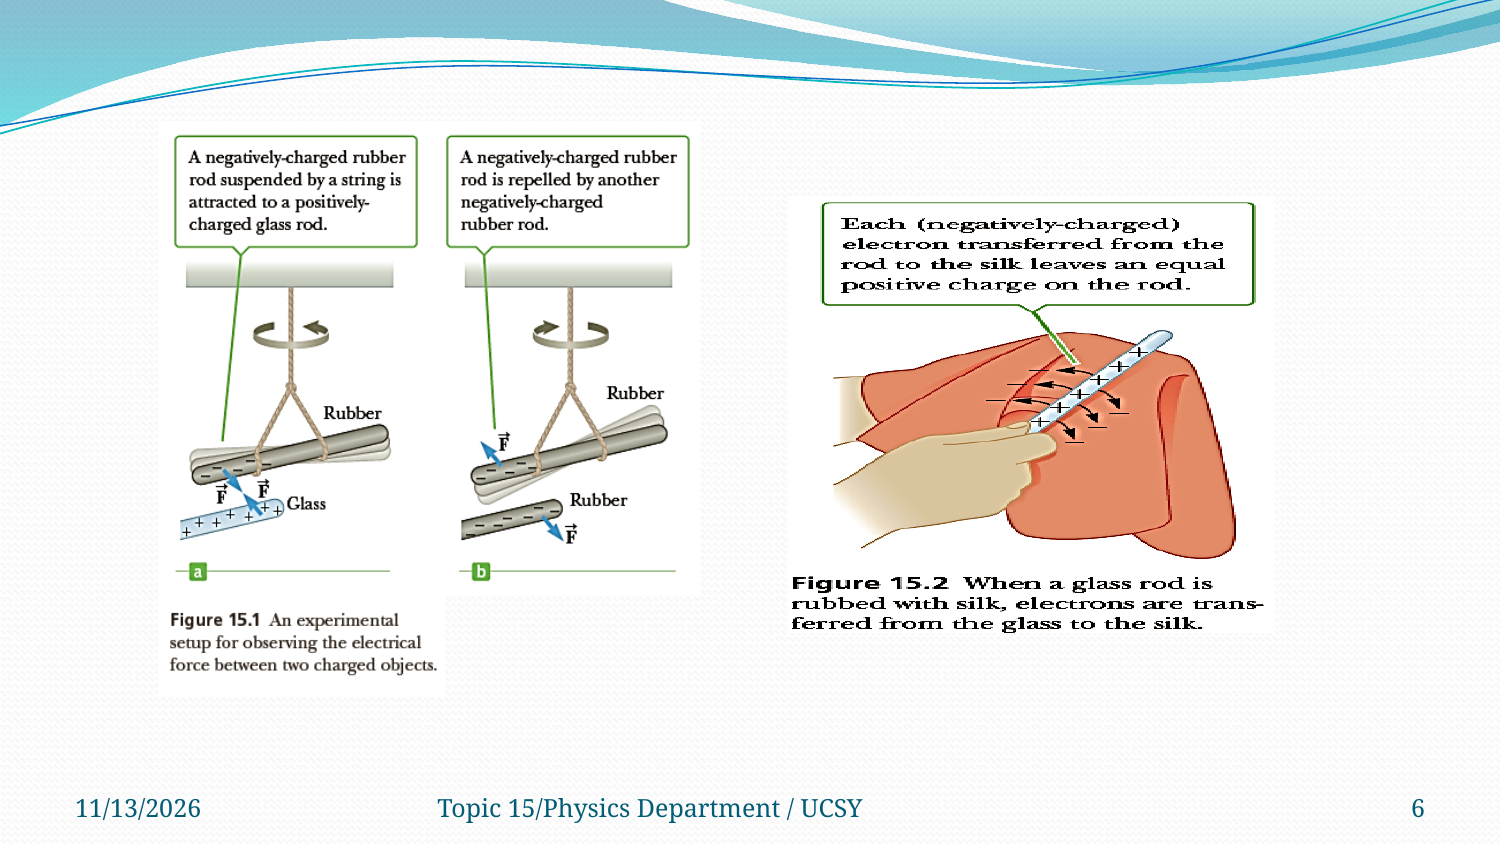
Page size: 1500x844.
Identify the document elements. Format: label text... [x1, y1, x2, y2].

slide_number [75, 782, 425, 827]
footer Topic 15/Physics Department / UCSY [437, 782, 988, 827]
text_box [157, 121, 701, 698]
slide_number 6 [1299, 782, 1425, 827]
picture [787, 196, 1276, 633]
